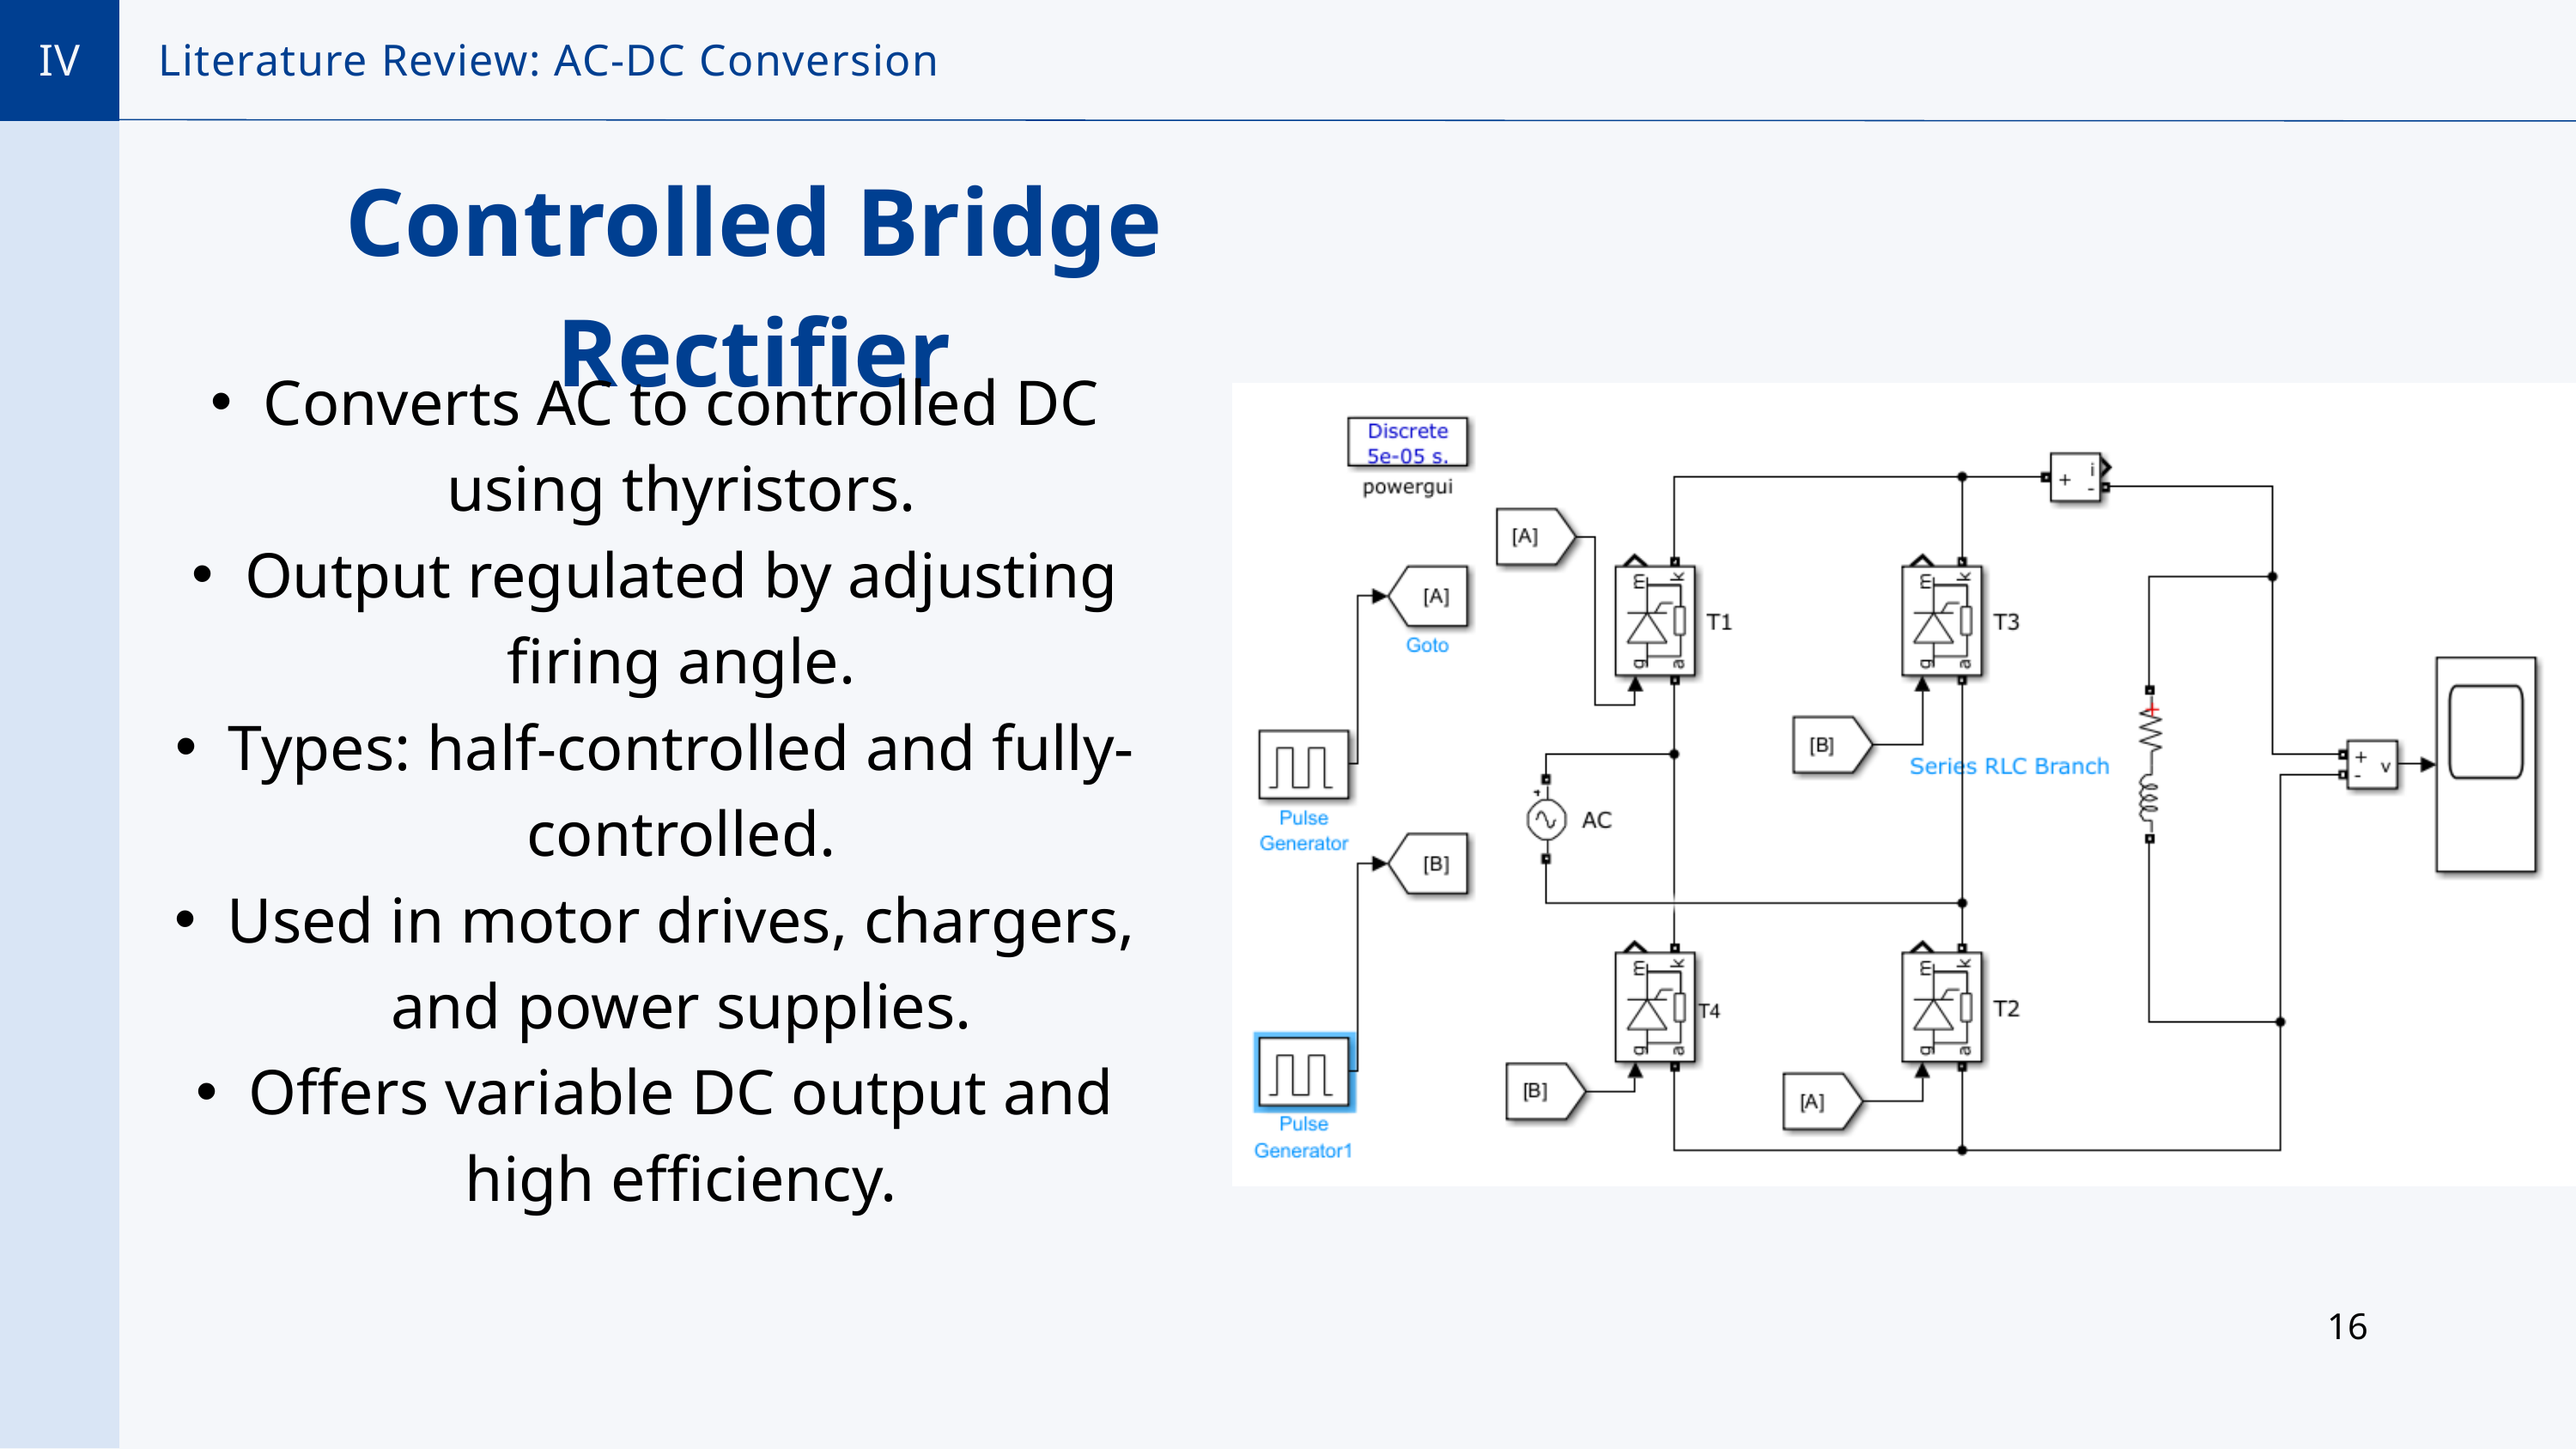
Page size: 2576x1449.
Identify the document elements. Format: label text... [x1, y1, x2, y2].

text_box Converts AC to controlled DC using thyristors. Output regulated by adjusting firing angle. Types: half-controlled and fully-controlled. Used in motor drives, chargers, and power supplies. Offers variable DC output and high efficiency. [125, 351, 1159, 1300]
text_box [1232, 383, 2576, 1186]
text_box Literature Review: AC-DC Conversion [158, 33, 1650, 85]
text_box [0, 0, 120, 120]
text_box 16 [2327, 1296, 2369, 1348]
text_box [0, 120, 120, 1449]
text_box Controlled Bridge Rectifier [144, 145, 1364, 406]
